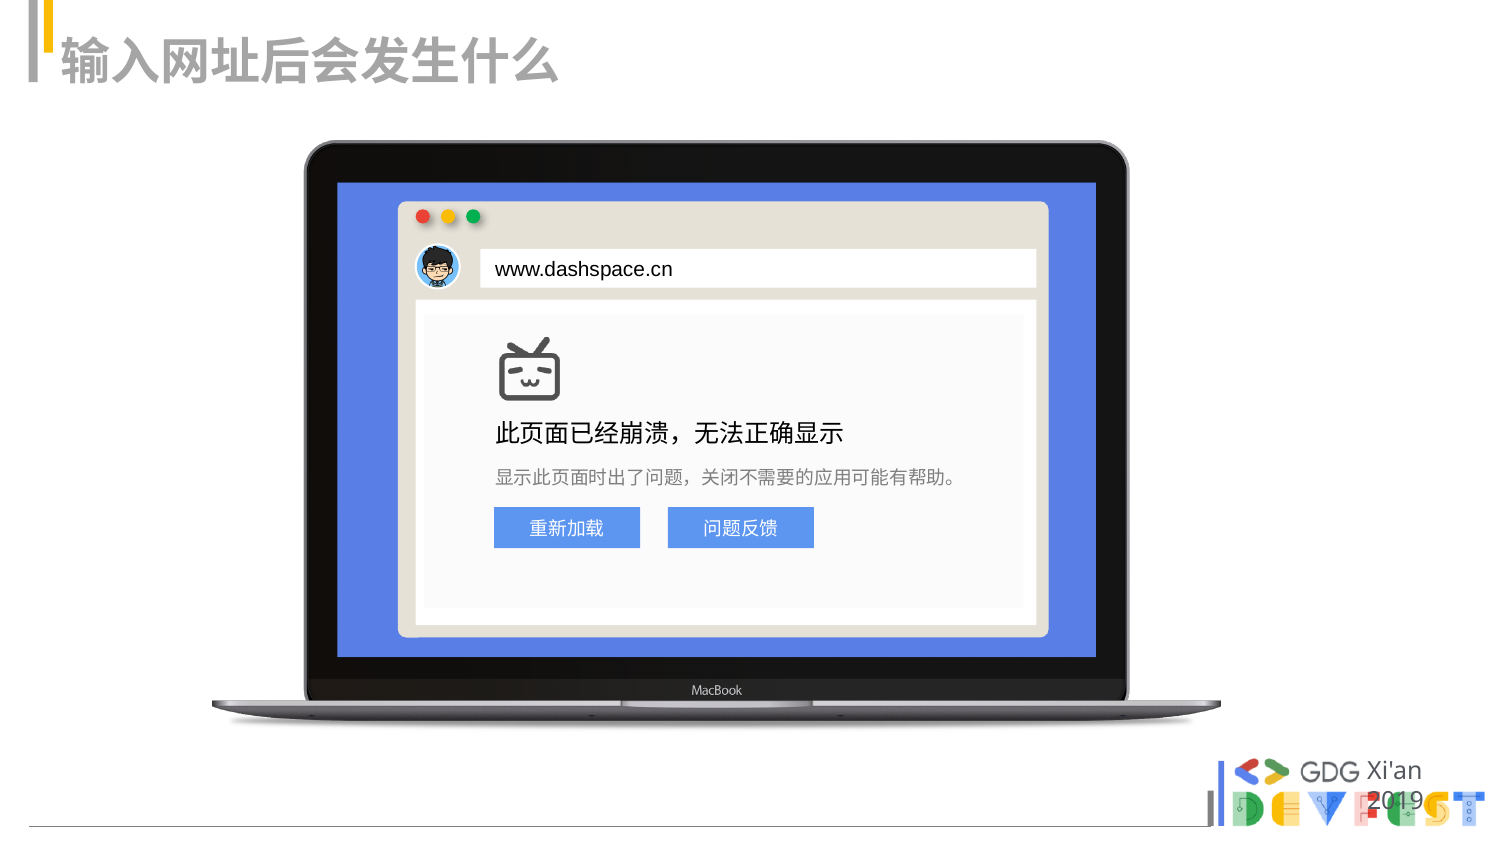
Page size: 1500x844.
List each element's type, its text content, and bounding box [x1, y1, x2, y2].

picture [212, 140, 1222, 734]
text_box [424, 314, 1024, 608]
picture [1224, 752, 1498, 835]
title 输入网址后会发生什么 [0, 11, 633, 107]
